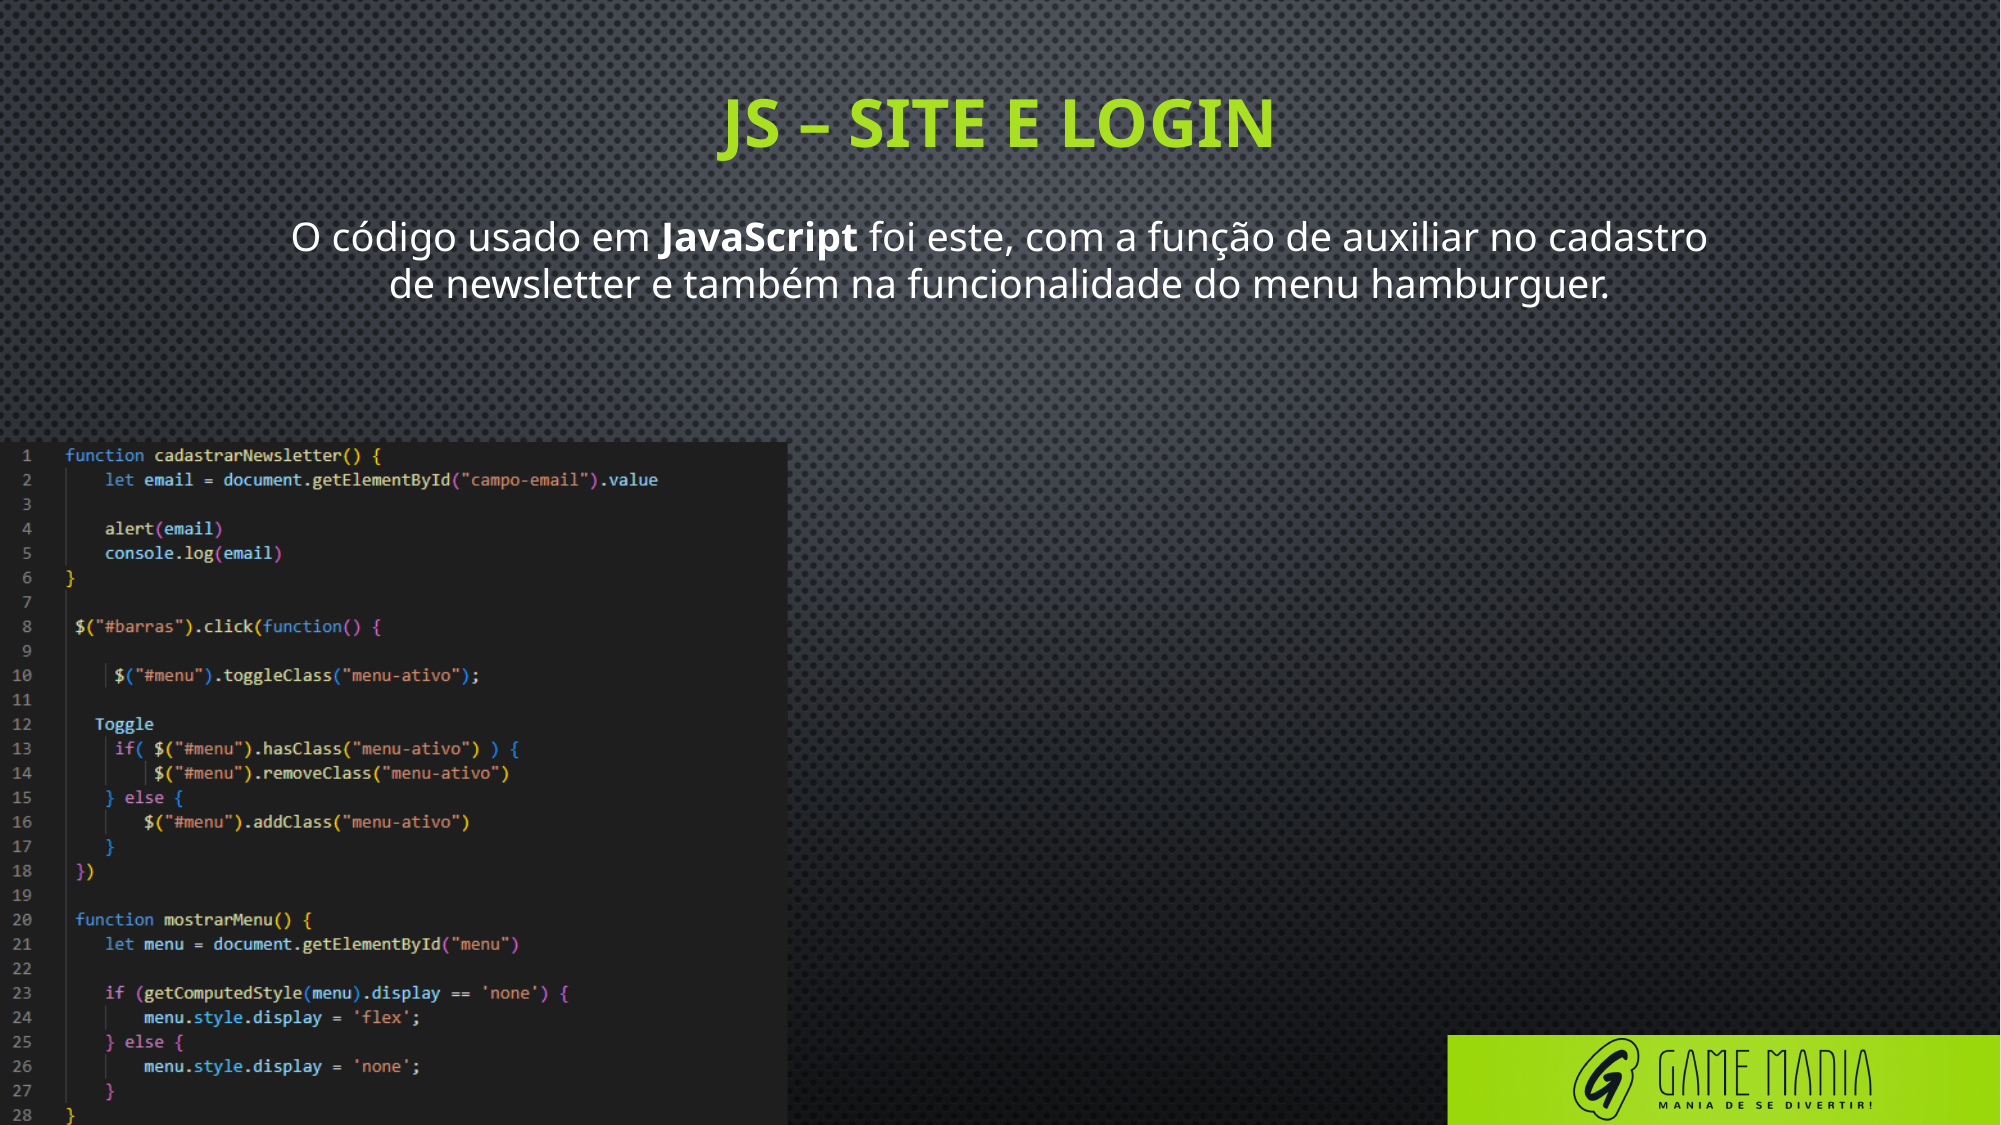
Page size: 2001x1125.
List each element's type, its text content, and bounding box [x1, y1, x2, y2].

text_box O código usado em JavaScript foi este, com a função de auxiliar no cadastro de newsletter e também na funcionalidade do menu hamburguer. [270, 204, 1730, 552]
title Js – site e login [606, 37, 1394, 204]
picture [0, 442, 788, 1125]
picture [1446, 1035, 2000, 1125]
